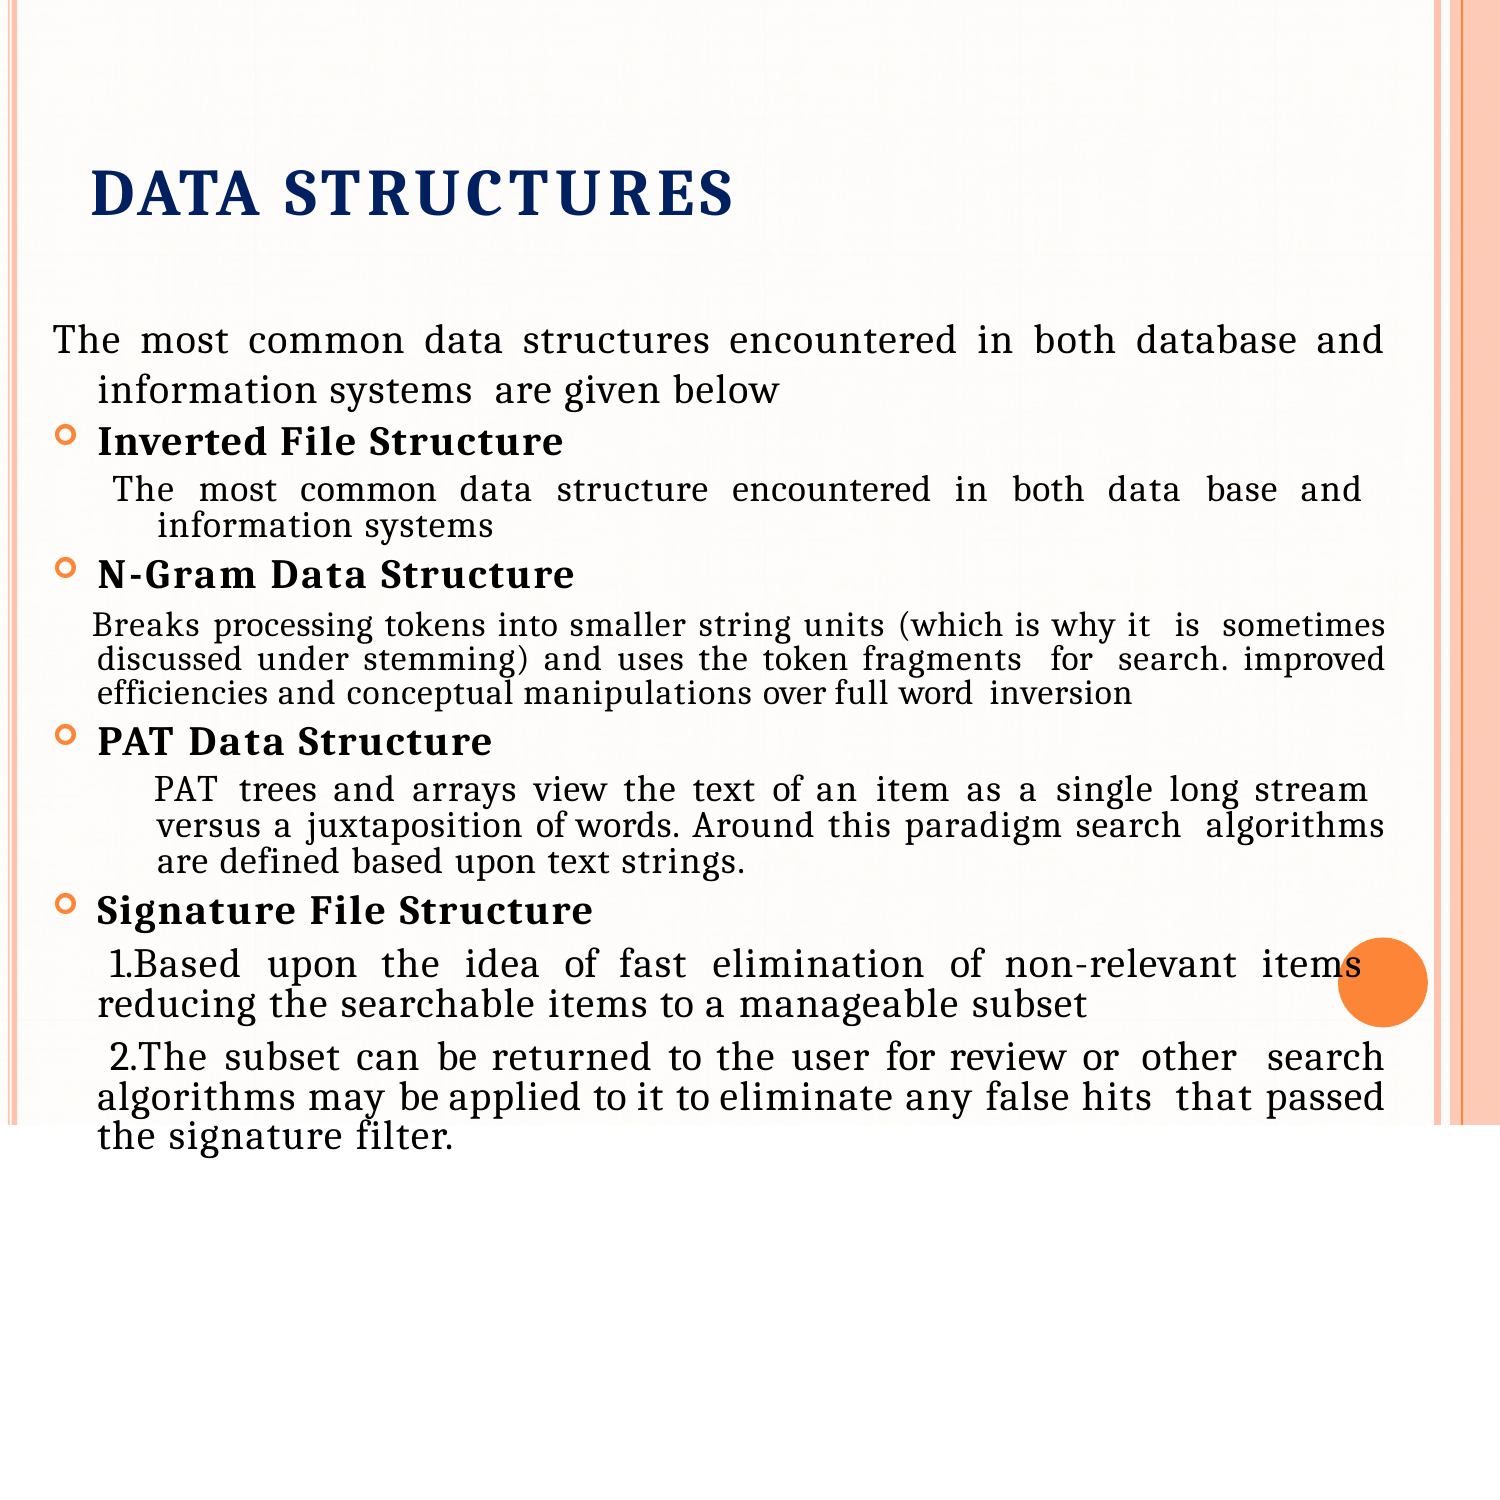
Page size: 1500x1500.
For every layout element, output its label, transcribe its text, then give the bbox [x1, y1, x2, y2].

text_box The most common data structures encountered in both database and information systems are given below Inverted File Structure The most common data structure encountered in both data base and information systems N-Gram Data Structure Breaks processing tokens into smaller string units (which is why it is sometimes discussed under stemming) and uses the token fragments for search. improved efficiencies and conceptual manipulations over full word inversion PAT Data Structure PAT trees and arrays view the text of an item as a single long stream versus a juxtaposition of words. Around this paradigm search algorithms are defined based upon text strings. Signature File Structure Based upon the idea of fast elimination of non-relevant items reducing the searchable items to a manageable subset The subset can be returned to the user for review or other search algorithms may be applied to it to eliminate any false hits that passed the signature filter. [50, 1134, 1388, 1159]
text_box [0, 0, 1500, 1126]
